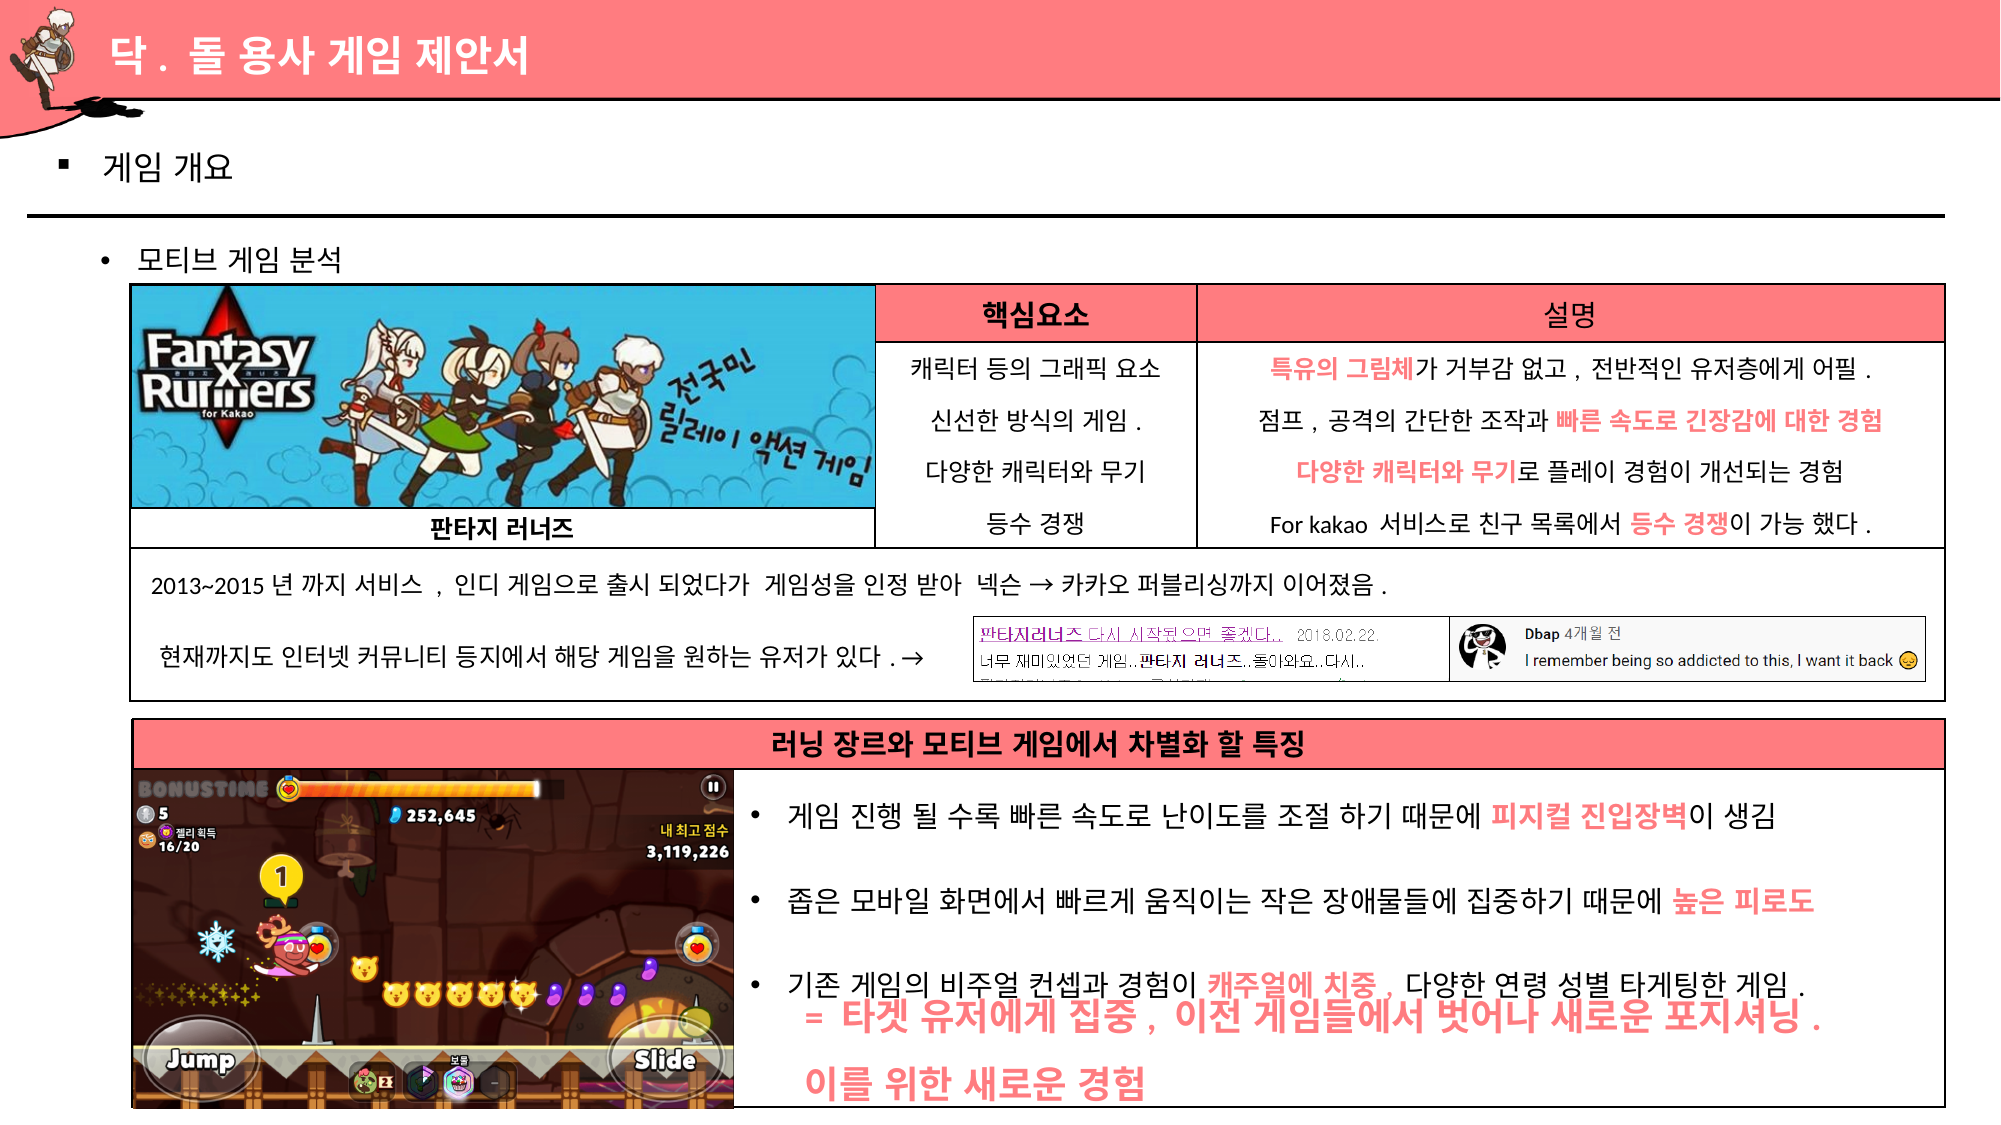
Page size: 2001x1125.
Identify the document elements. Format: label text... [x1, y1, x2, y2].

table_cell 다양한 캐릭터와 무기로 플레이 경험이 개선되는 경험 [1198, 445, 1944, 497]
picture [131, 285, 875, 548]
table_header 설명 [1198, 285, 1944, 341]
text_box 러닝 장르와 모티브 게임에서 차별화 할 특징 [132, 718, 1946, 770]
text_box 게임 진행 될 수록 빠른 속도로 난이도를 조절 하기 때문에 피지컬 진입장벽이 생김 좁은 모바일 화면에서 빠르게 움직이는 작은 장애물들에 집중하기 때문에 높은 피로도 기존 게임의 비주얼 컨셉과 경험이 캐주얼에 치중, 다양한 연령 성별 타게팅한 게임. [735, 770, 1946, 1108]
table_cell 등수 경쟁 [876, 497, 1196, 547]
table_cell 특유의 그림체가 거부감 없고, 전반적인 유저층에게 어필. [1198, 343, 1944, 394]
picture [0, 0, 154, 140]
table_cell 점프, 공격의 간단한 조작과 빠른 속도로 긴장감에 대한 경험 [1198, 394, 1944, 445]
table_cell 신선한 방식의 게임. [876, 394, 1196, 445]
table_header 핵심요소 [876, 285, 1196, 341]
picture [973, 616, 1926, 682]
text_box 2013~2015년 까지 서비스 , 인디 게임으로 출시 되었다가 게임성을 인정 받아 넥슨 → 카카오 퍼블리싱까지 이어졌음. [130, 549, 1946, 793]
table_cell For kakao 서비스로 친구 목록에서 등수 경쟁이 가능 했다. [1198, 497, 1944, 547]
table_cell 캐릭터 등의 그래픽 요소 [876, 343, 1196, 394]
picture [133, 770, 734, 1109]
table_cell 다양한 캐릭터와 무기 [876, 445, 1196, 497]
title 게임 개요 [41, 131, 1959, 209]
text_box = 타겟 유저에게 집중, 이전 게임들에서 벗어나 새로운 포지셔닝. 이를 위한 새로운 경험 [789, 963, 1926, 1113]
list 모티브 게임 분석 [85, 217, 1946, 295]
text_box 현재까지도 인터넷 커뮤니티 등지에서 해당 게임을 원하는 유저가 있다. → [131, 611, 1870, 701]
